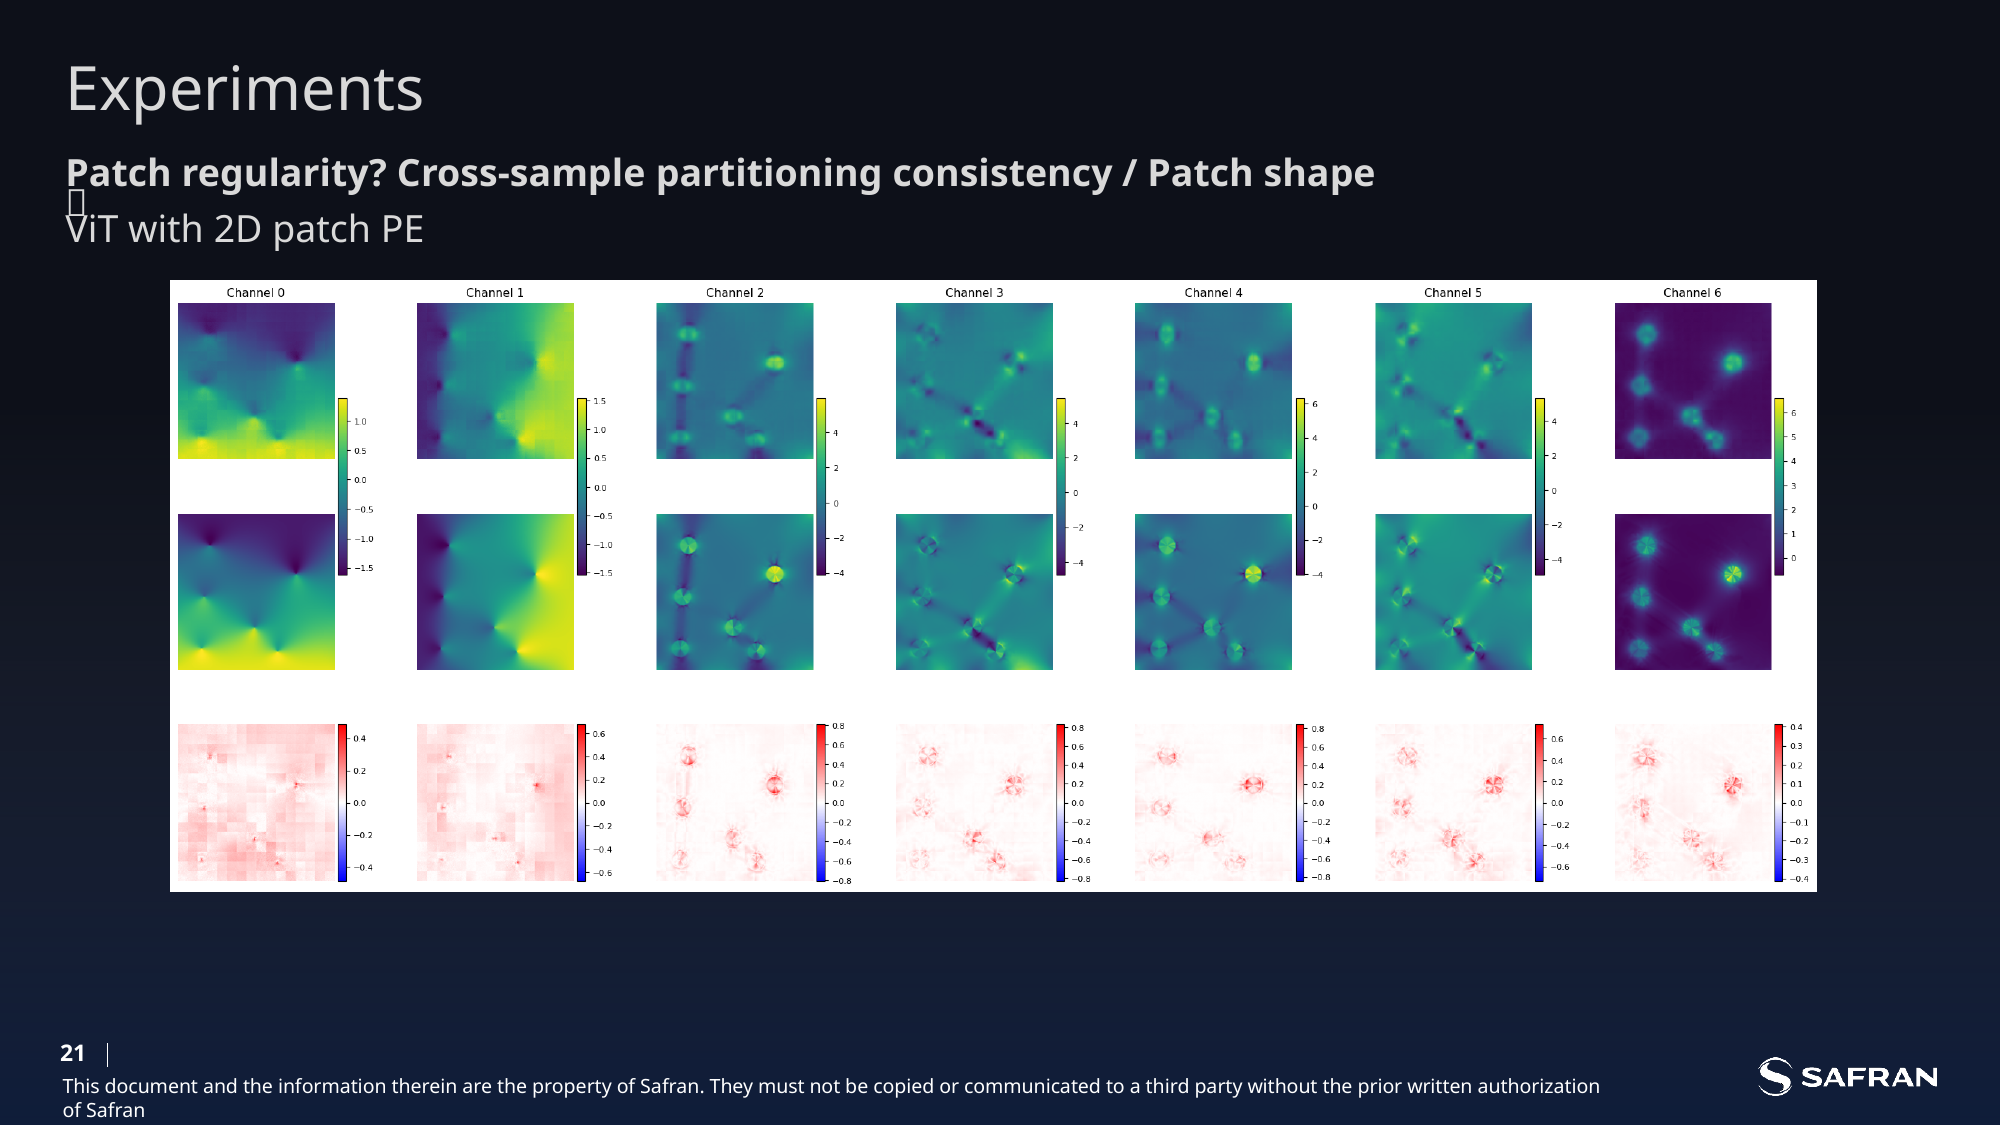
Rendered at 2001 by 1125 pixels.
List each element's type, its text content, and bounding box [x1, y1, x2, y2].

picture [170, 280, 1817, 893]
slide_number 21 [28, 1032, 102, 1076]
text_box Experiments [50, 42, 1937, 140]
text_box Patch regularity? Cross-sample partitioning consistency / Patch shape ✅ [50, 157, 1405, 232]
text_box ViT with 2D patch PE [50, 232, 1405, 258]
